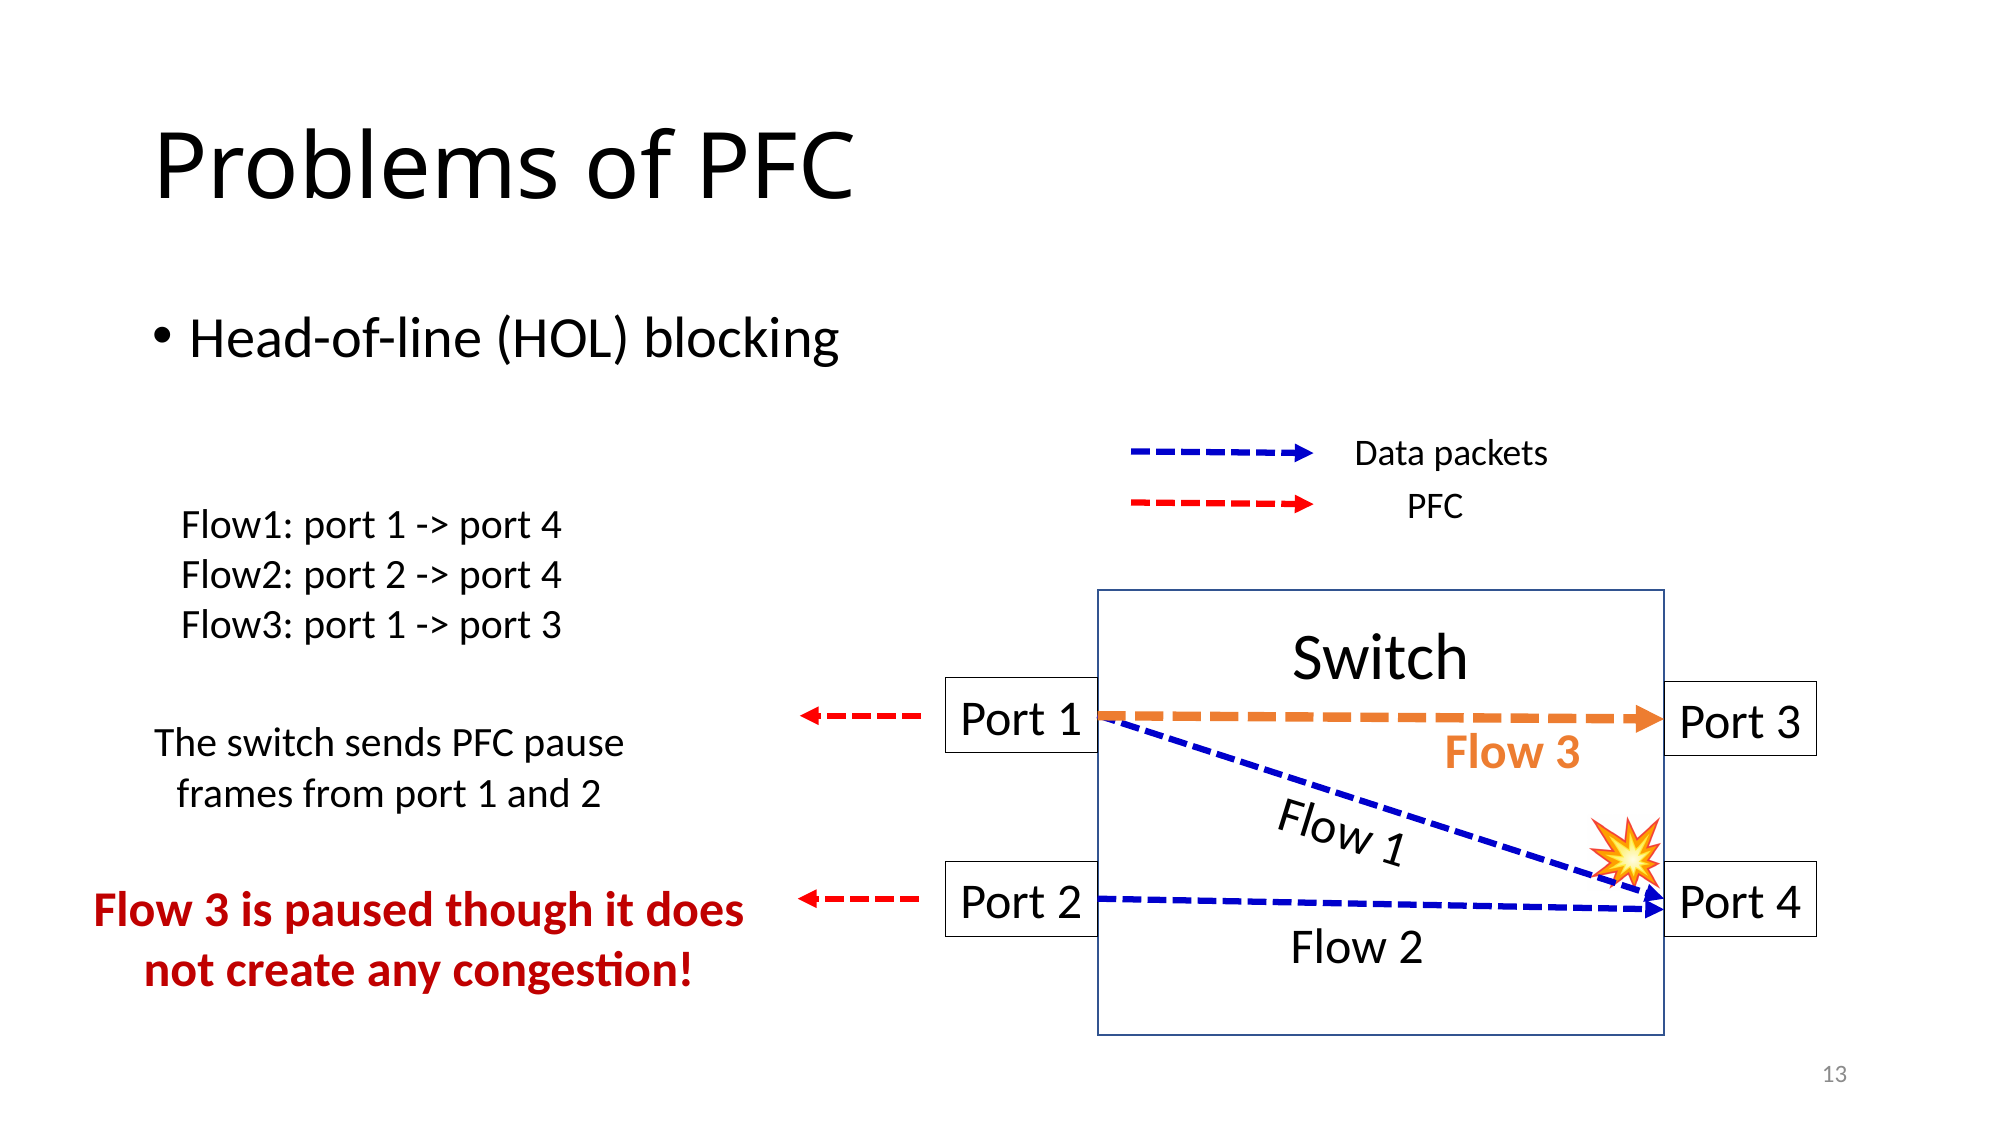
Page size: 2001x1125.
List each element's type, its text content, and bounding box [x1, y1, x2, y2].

text_box Switch [1097, 589, 1665, 715]
title Problems of PFC [137, 59, 1863, 278]
text_box Data packets [1339, 420, 1620, 481]
text_box Flow 2 [1217, 910, 1497, 982]
text_box Flow 3 [1372, 711, 1635, 715]
list Head-of-line (HOL) blocking [137, 299, 1863, 1014]
slide_number 13 [1412, 1042, 1863, 1103]
text_box Switch [1097, 910, 1665, 1036]
text_box Flow 3 is paused though it does not create any congestion! [78, 868, 761, 1004]
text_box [1097, 899, 1665, 910]
text_box Flow1: port 1 -> port 4 Flow2: port 2 -> port 4 Flow3: port 1 -> port 3 [139, 489, 604, 655]
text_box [1097, 719, 1665, 899]
text_box Port 2 [945, 861, 1098, 937]
text_box PFC [1295, 473, 1575, 533]
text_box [1097, 715, 1665, 719]
text_box Port 1 [945, 677, 1098, 753]
text_box The switch sends PFC pause frames from port 1 and 2 [128, 707, 651, 823]
text_box Port 3 [1664, 681, 1817, 756]
text_box Port 4 [1664, 861, 1817, 937]
